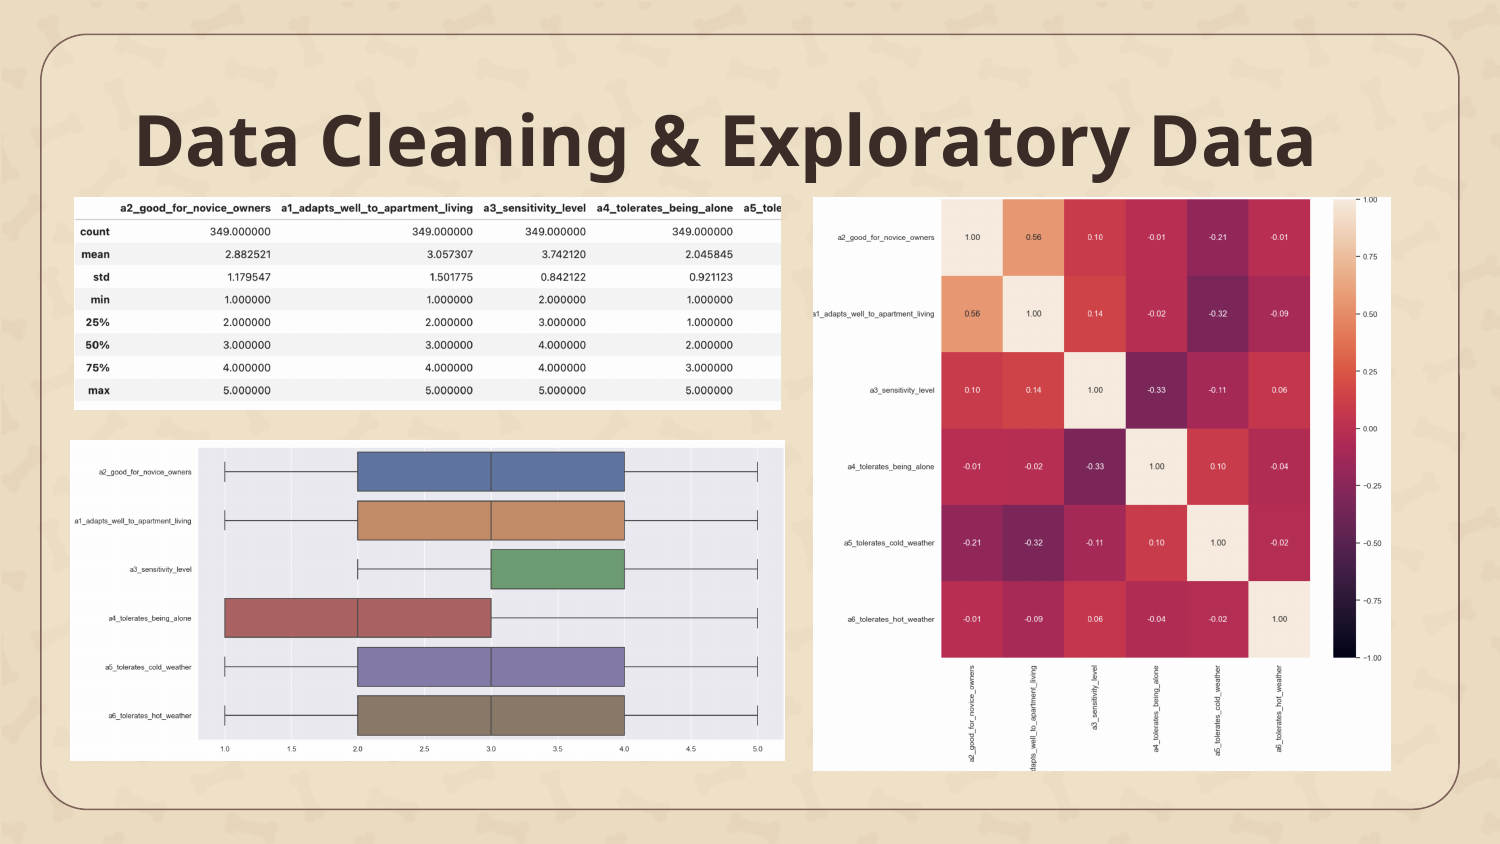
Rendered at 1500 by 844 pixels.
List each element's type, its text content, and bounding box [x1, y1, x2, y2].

picture [69, 440, 785, 761]
title Data Cleaning & Exploratory Data Analysis [118, 81, 1382, 192]
picture [74, 197, 781, 410]
picture [812, 197, 1392, 772]
